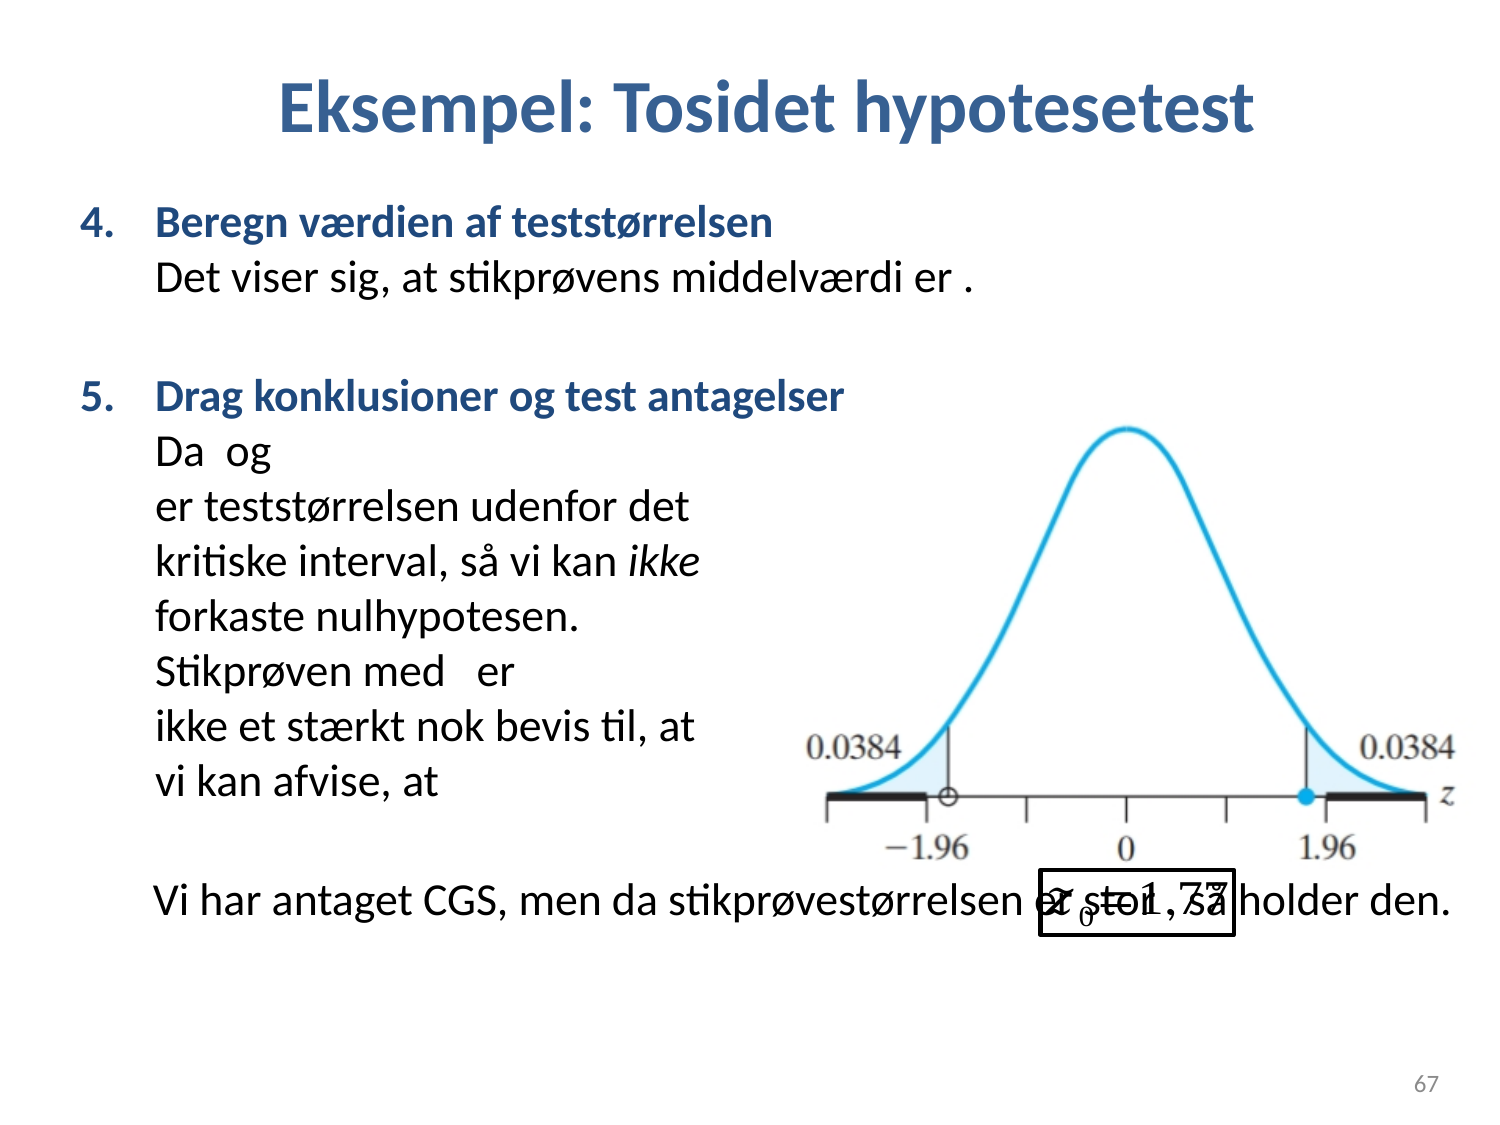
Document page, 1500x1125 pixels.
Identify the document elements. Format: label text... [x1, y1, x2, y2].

slide_number 67 [1104, 1058, 1455, 1107]
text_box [791, 408, 1483, 934]
title Eksempel: Tosidet hypotesetest [76, 45, 1459, 161]
